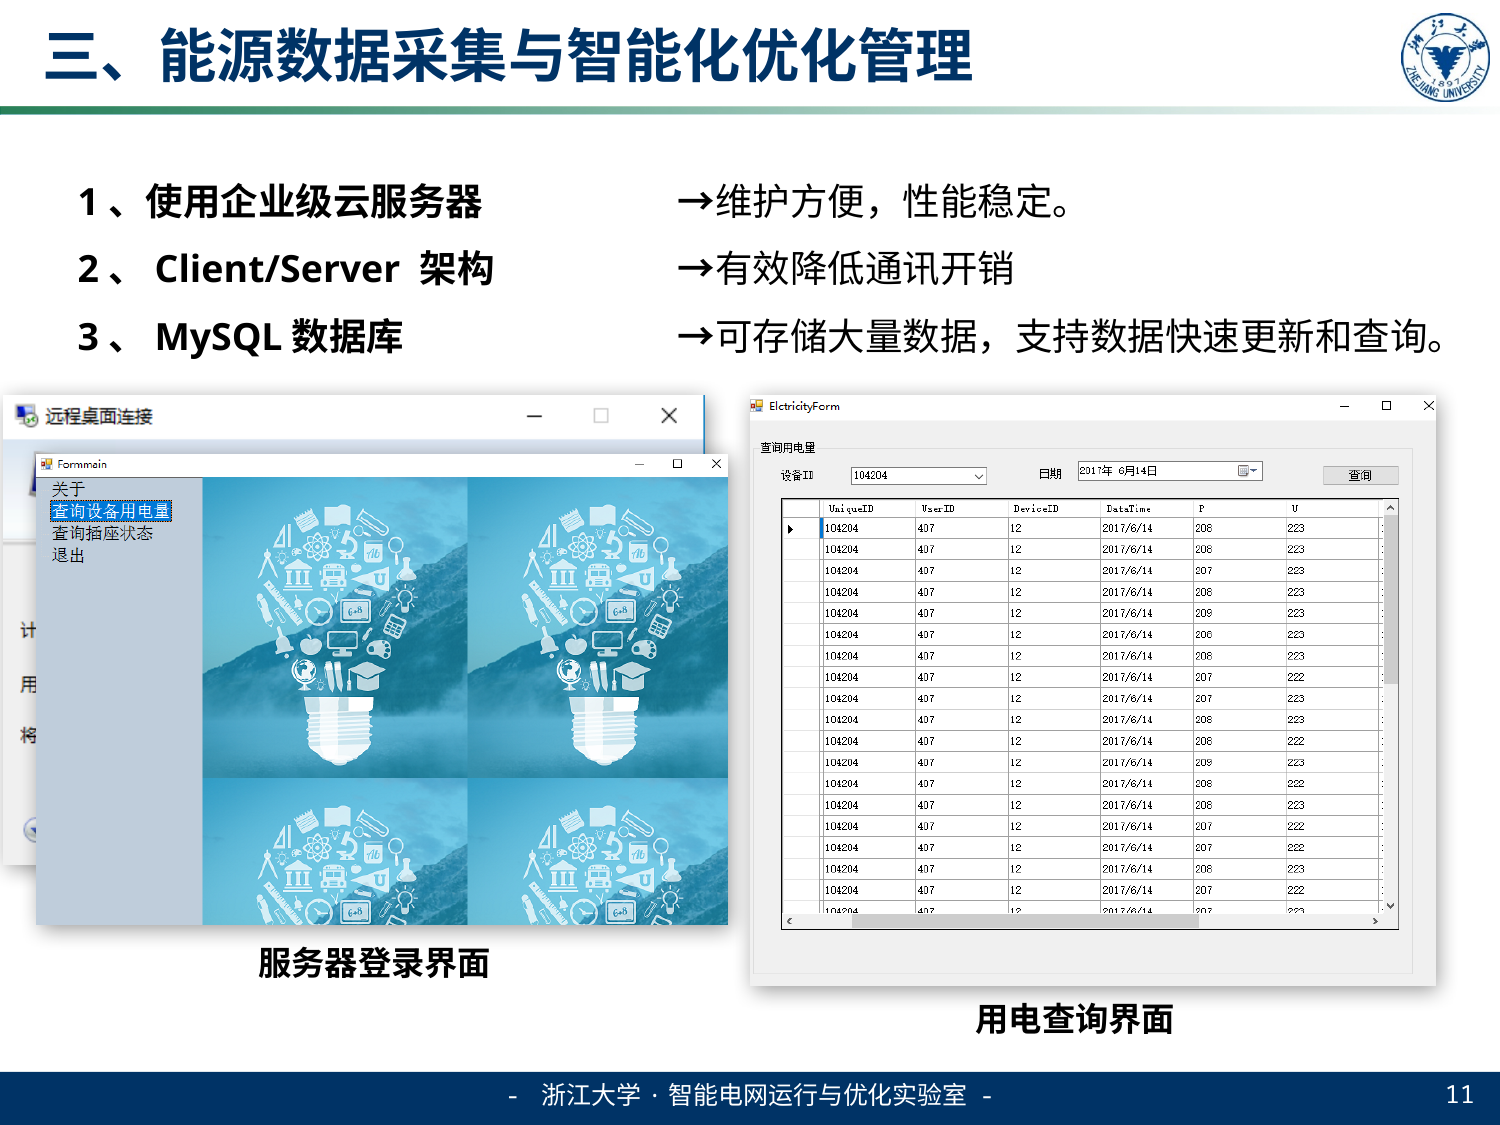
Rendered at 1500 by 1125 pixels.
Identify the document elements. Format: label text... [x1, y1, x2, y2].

text_box 用电查询界面 [960, 994, 1191, 1046]
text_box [40, 147, 1491, 505]
picture [0, 0, 1500, 1071]
title 三、能源数据采集与智能化优化管理 [27, 12, 1281, 96]
slide_number 11 [1139, 1065, 1490, 1125]
footer - 浙江大学·智能电网运行与优化实验室 - [490, 1065, 1010, 1125]
text_box 服务器登录界面 [243, 935, 507, 990]
